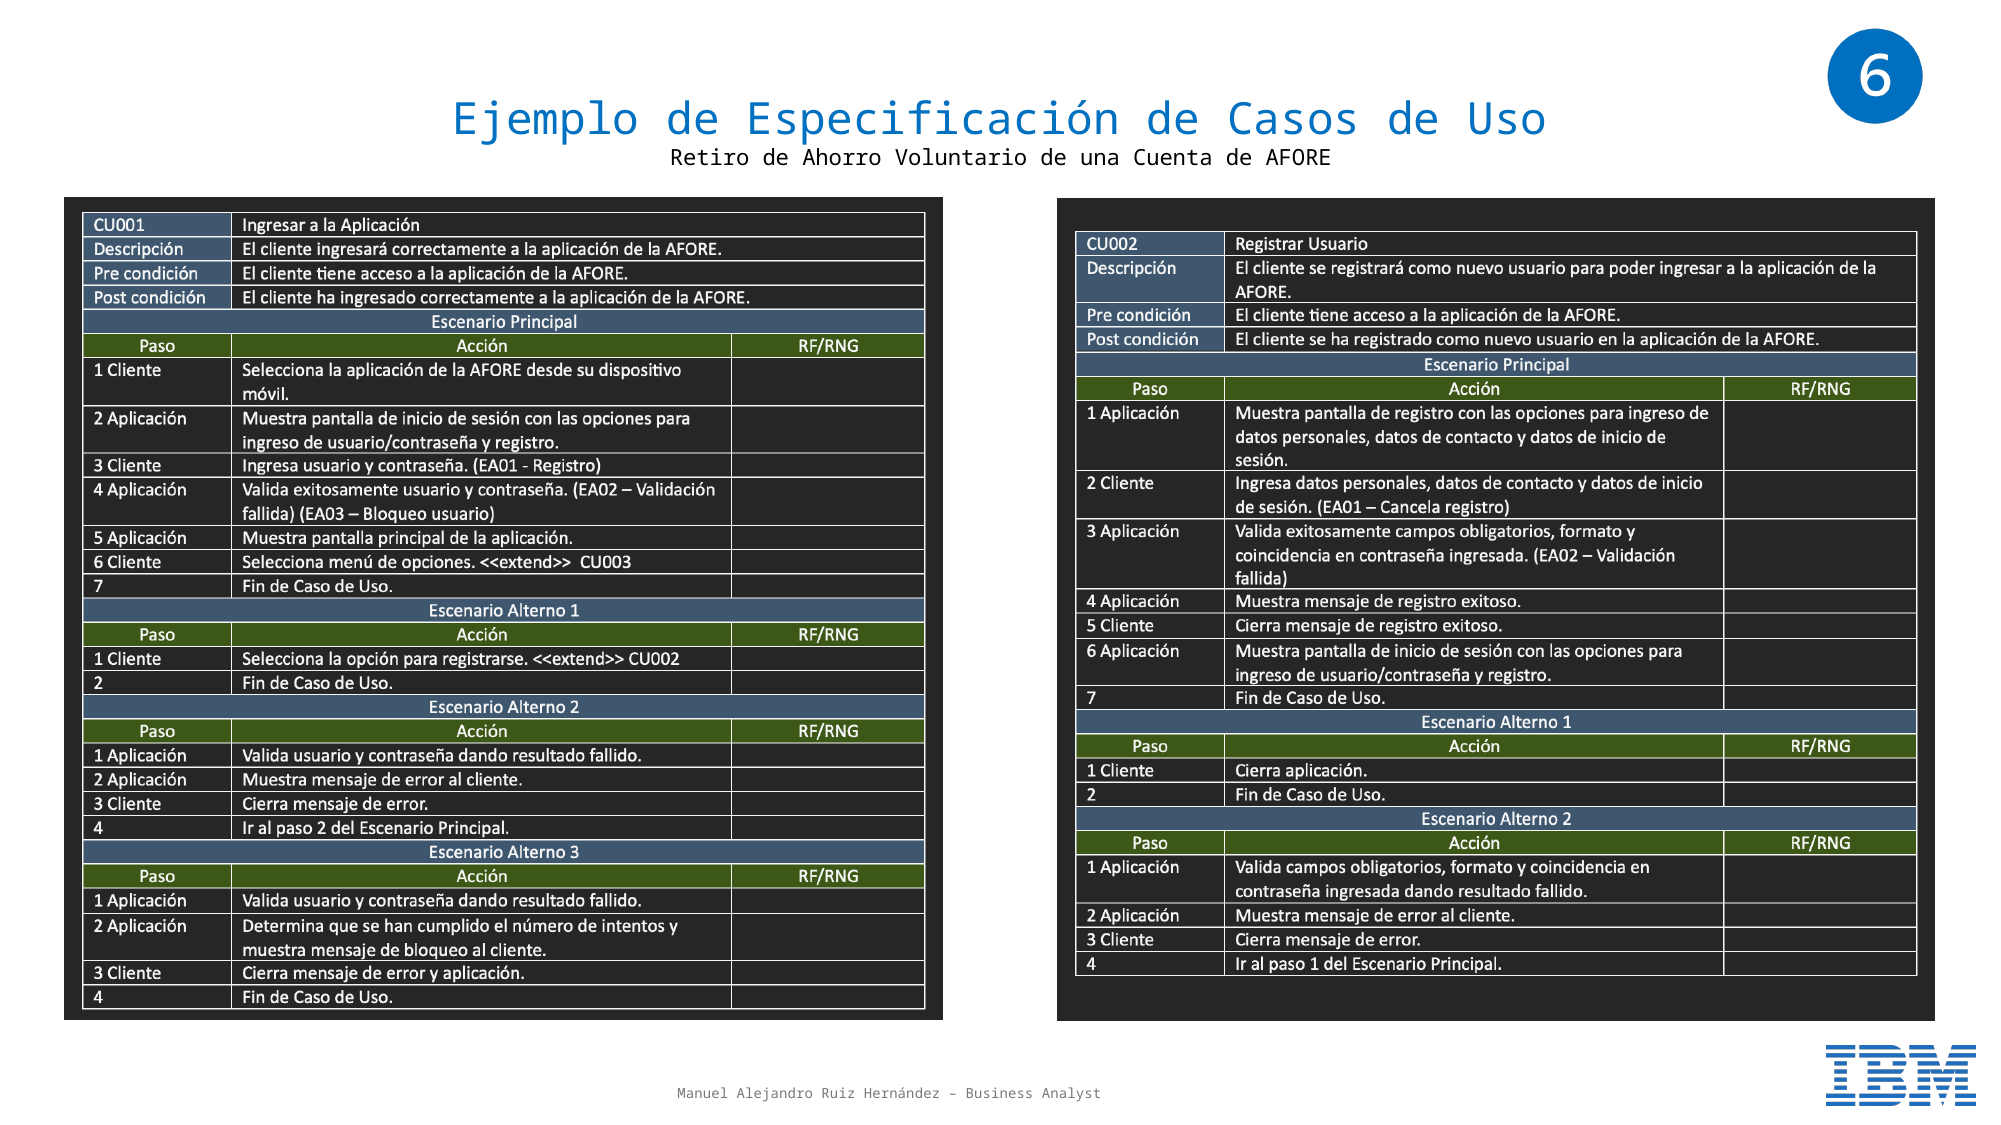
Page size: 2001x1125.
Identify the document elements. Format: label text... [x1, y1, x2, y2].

picture [1814, 16, 1935, 137]
text_box Ejemplo de Especificación de Casos de Uso Retiro de Ahorro Voluntario de una Cuenta de AFORE [312, 80, 1691, 180]
picture [1826, 1045, 1977, 1107]
picture [1056, 197, 1936, 1021]
picture [64, 196, 944, 1021]
footer Manuel Alejandro Ruiz Hernández – Business Analyst [662, 1063, 1338, 1124]
